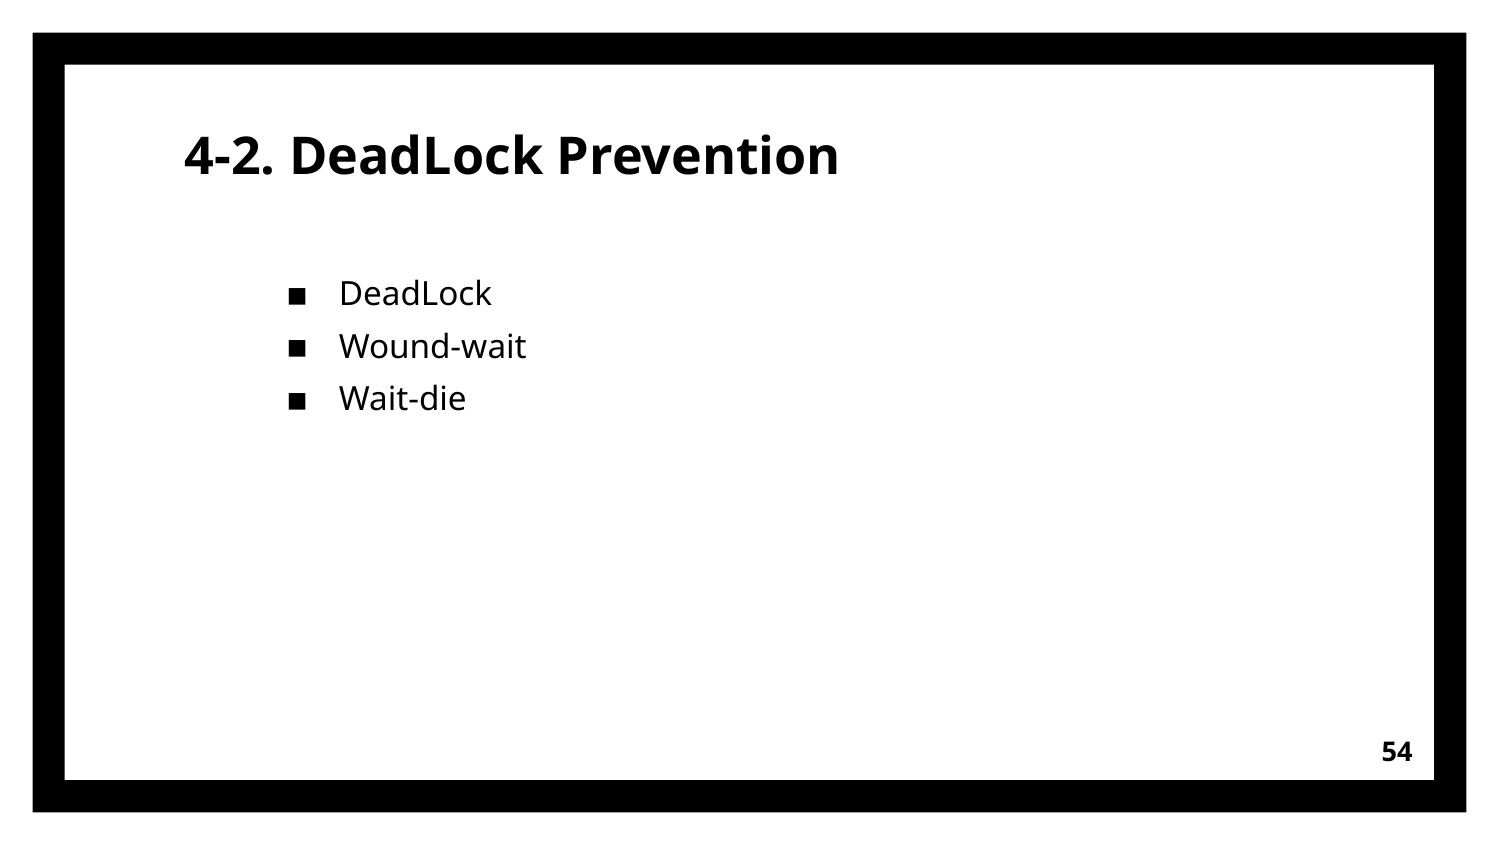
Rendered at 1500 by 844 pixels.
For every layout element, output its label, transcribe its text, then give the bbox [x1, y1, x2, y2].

text_box <number> [1338, 720, 1428, 785]
text_box DeadLock Wound-wait Wait-die [249, 257, 1191, 565]
text_box 4-2. DeadLock Prevention [169, 124, 1365, 200]
